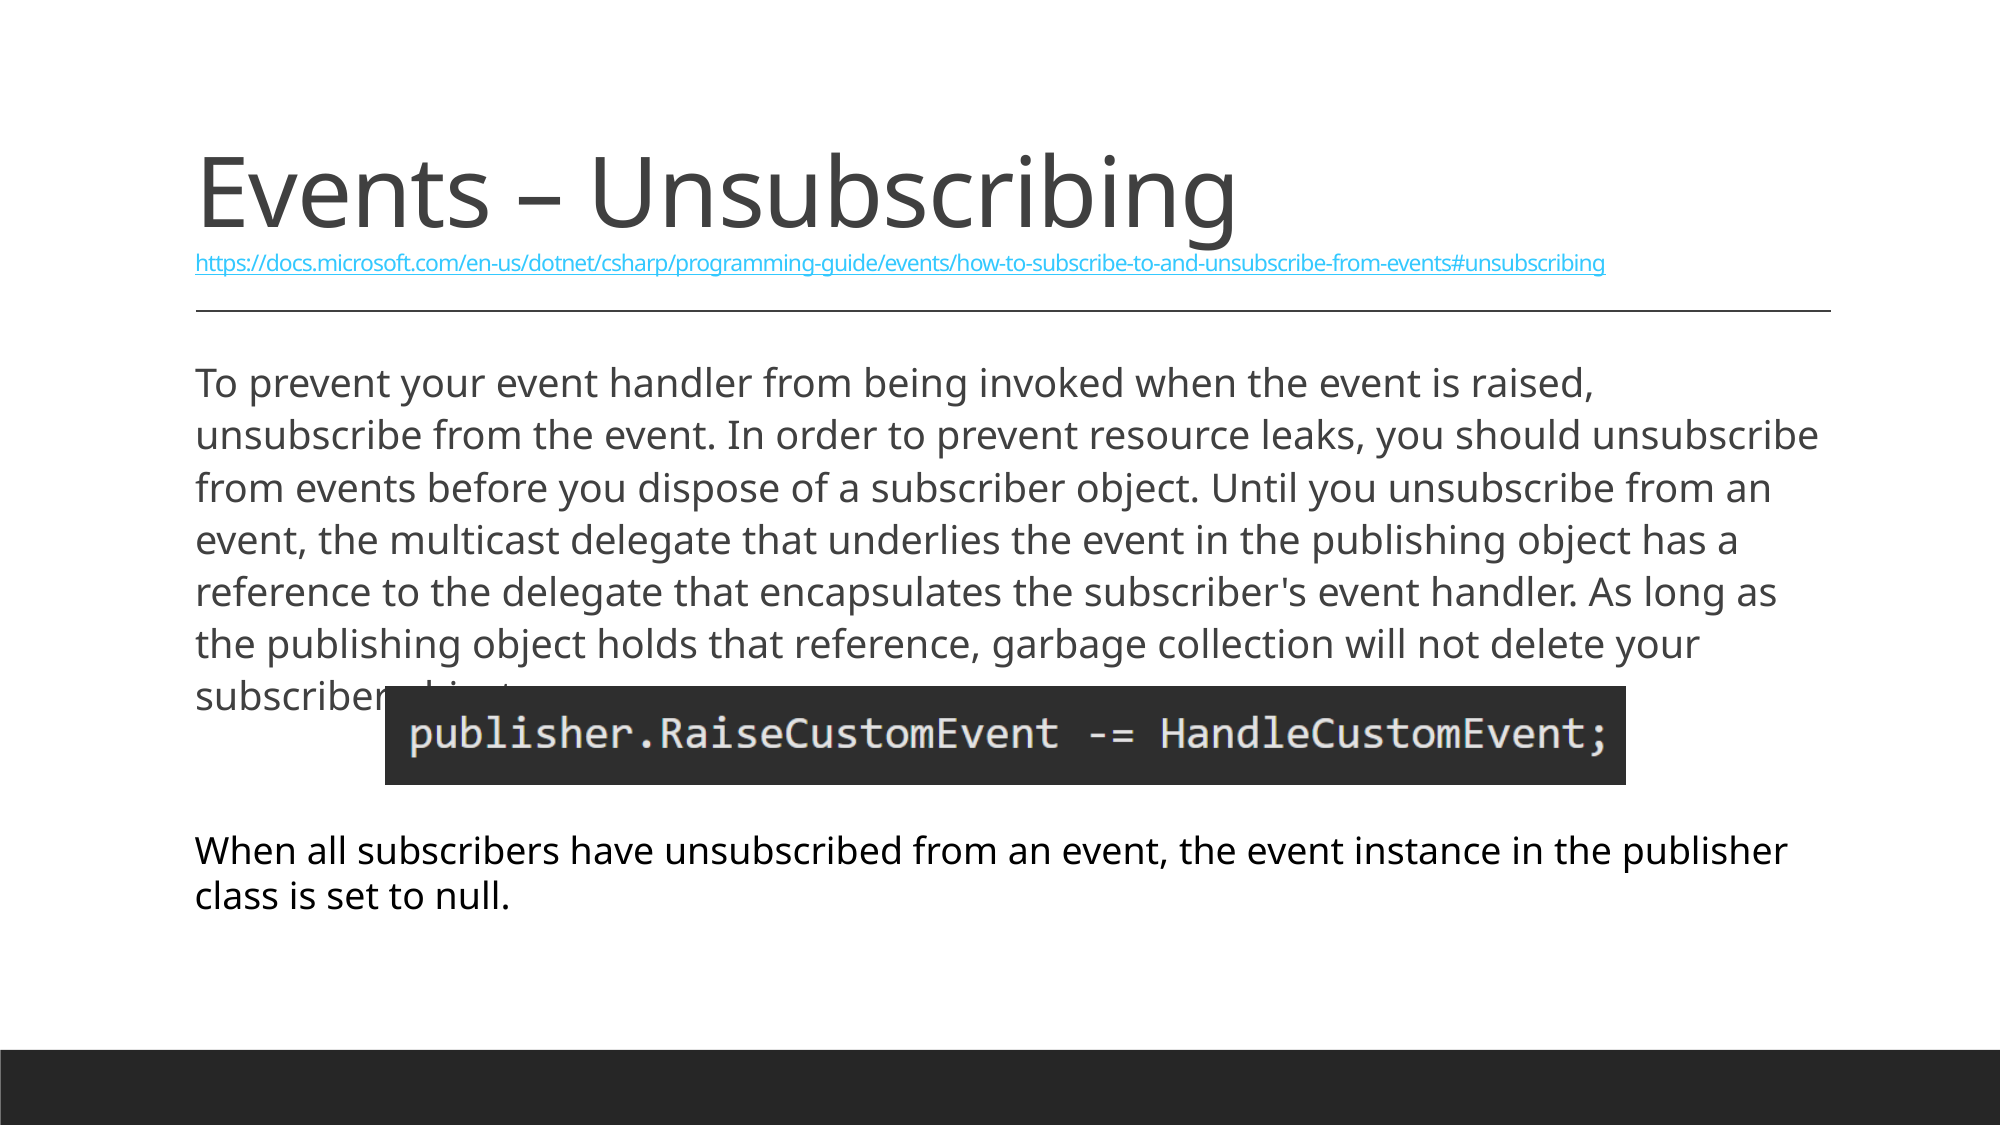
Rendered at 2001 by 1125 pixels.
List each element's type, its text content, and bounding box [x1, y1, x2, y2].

text_box When all subscribers have unsubscribed from an event, the event instance in the publisher class is set to null. [179, 820, 1830, 970]
picture [385, 686, 1627, 786]
list To prevent your event handler from being invoked when the event is raised, unsubscribe from the event. In order to prevent resource leaks, you should unsubscribe from events before you dispose of a subscriber object. Until you unsubscribe from an event, the multicast delegate that underlies the event in the publishing object has a reference to the delegate that encapsulates the subscriber's event handler. As long as the publishing object holds that reference, garbage collection will not delete your subscriber object. [180, 345, 1830, 687]
title Events – Unsubscribing https://docs.microsoft.com/en-us/dotnet/csharp/programming-guide/events/how-to-subscribe-to-and-unsubscribe-from-events#unsubscribing [179, 47, 1830, 285]
